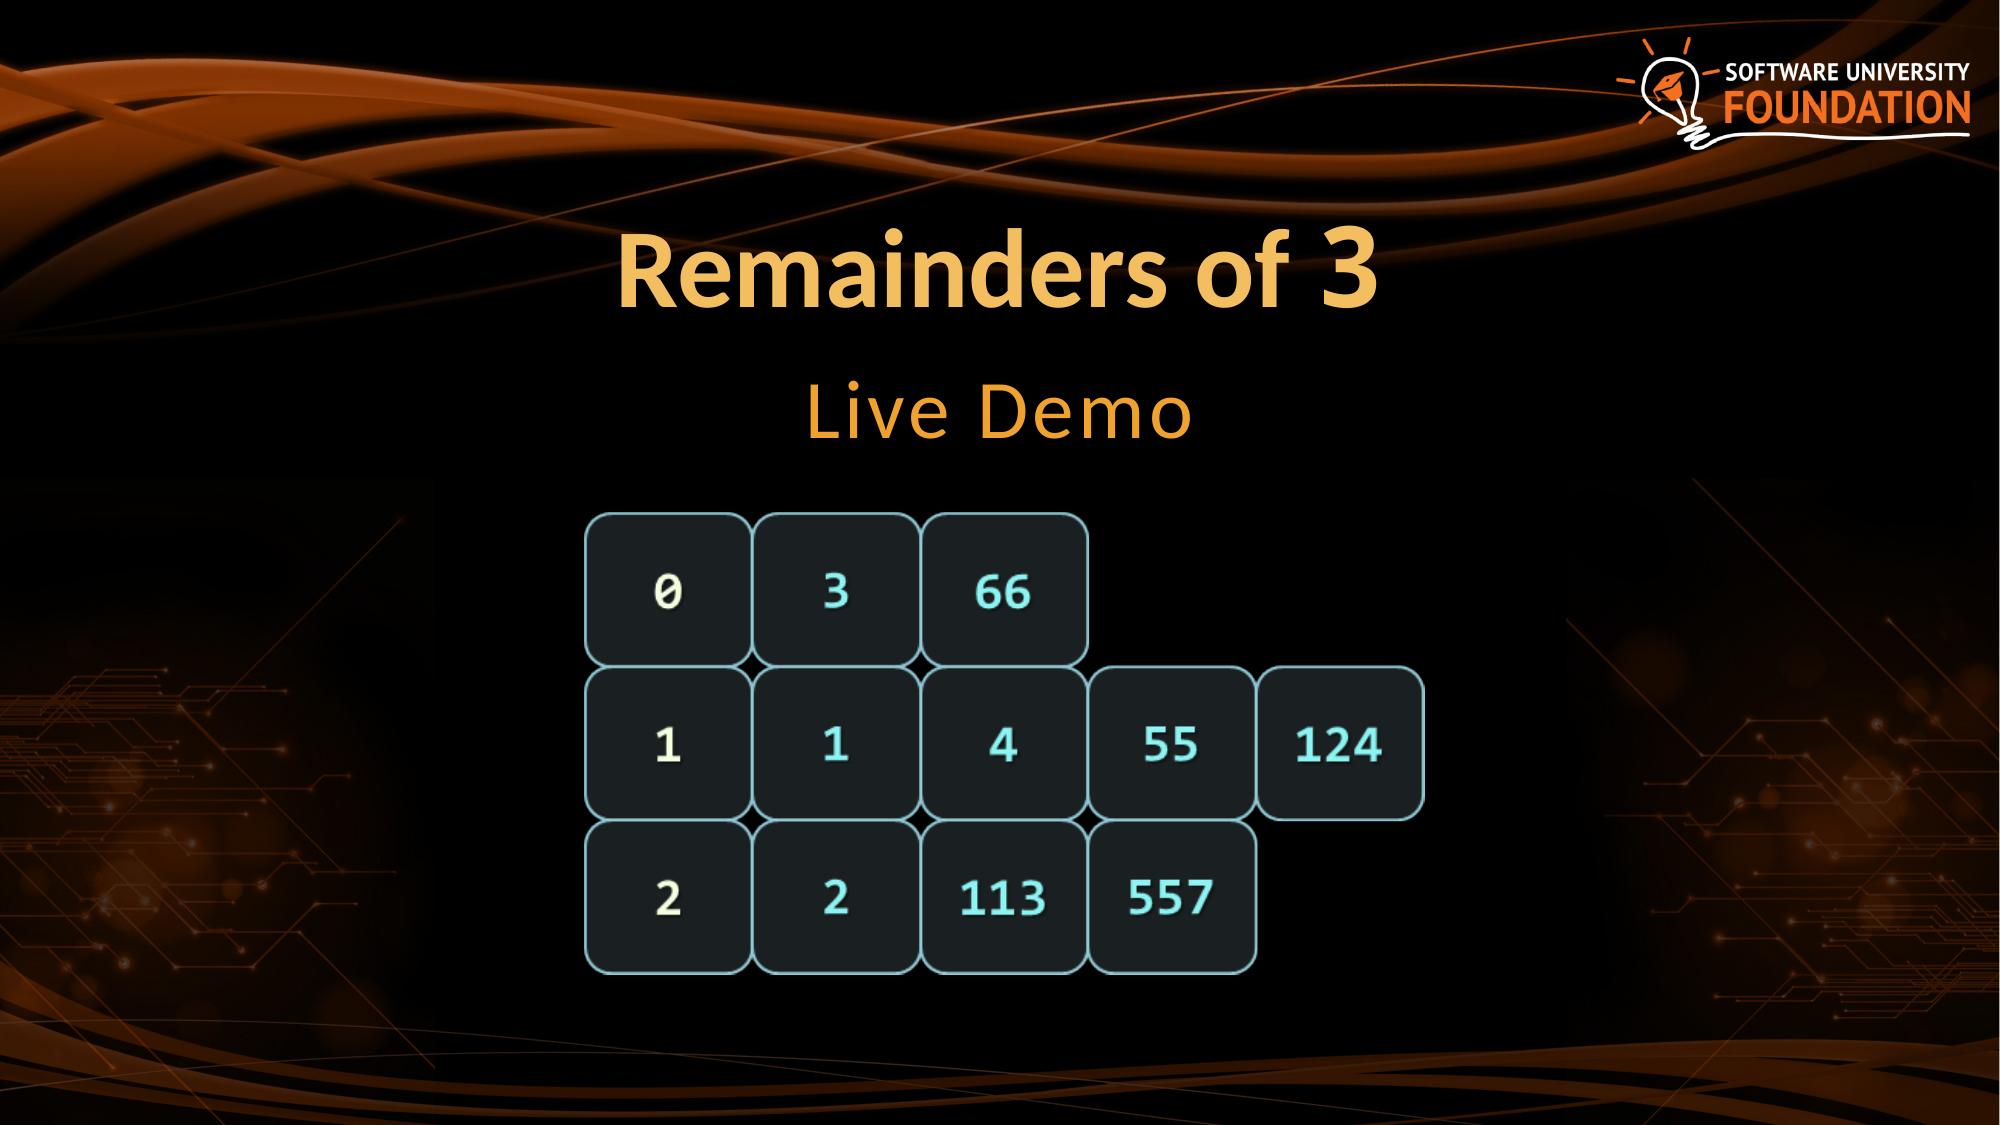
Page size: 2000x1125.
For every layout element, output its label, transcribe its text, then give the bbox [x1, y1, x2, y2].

subtitle Live Demo [349, 344, 1650, 462]
title Remainders of 3 [349, 202, 1650, 338]
picture [0, 0, 2000, 1125]
